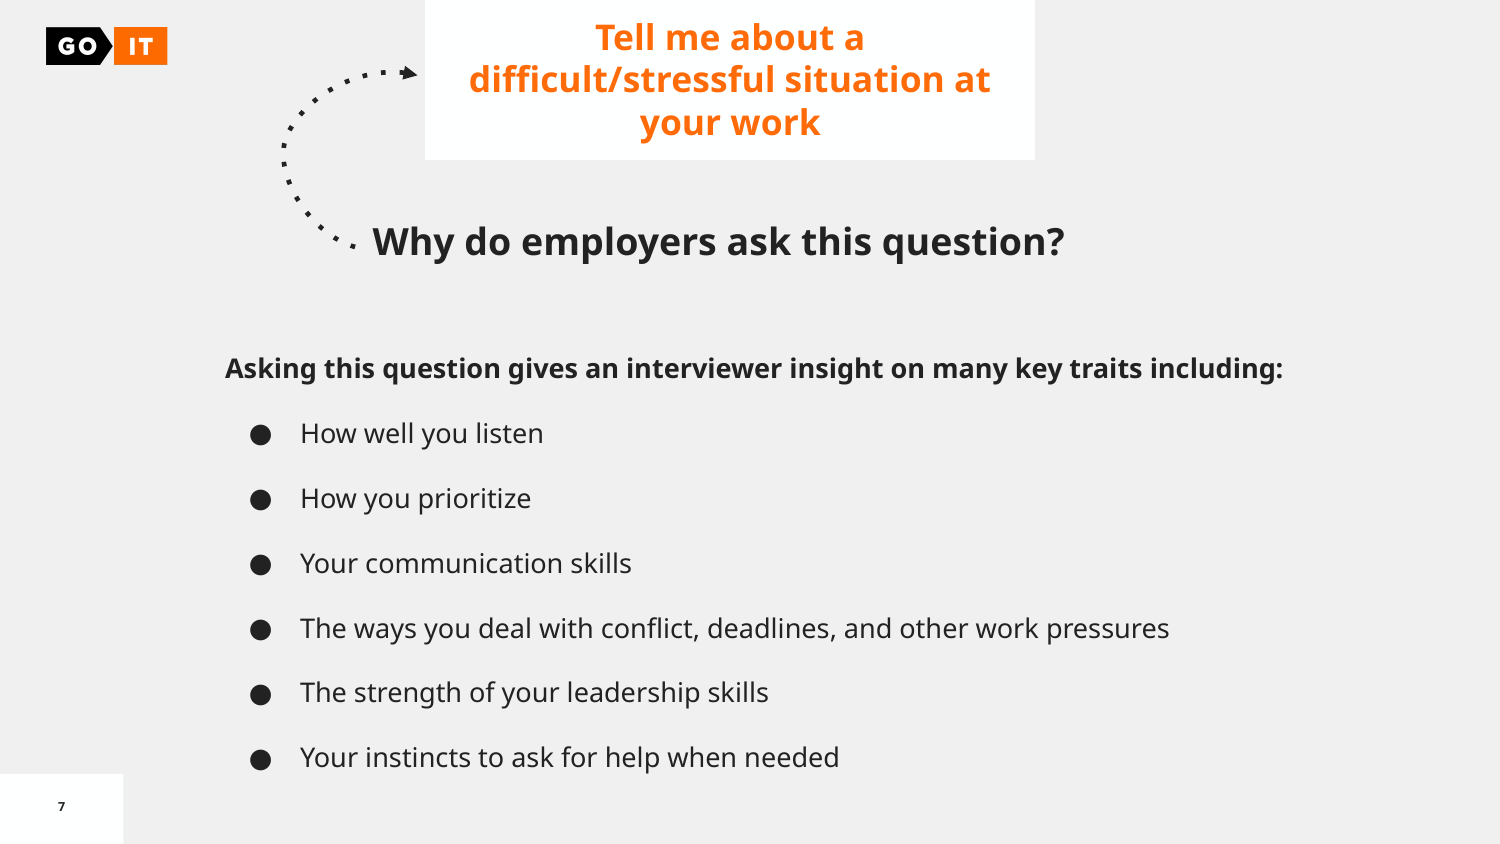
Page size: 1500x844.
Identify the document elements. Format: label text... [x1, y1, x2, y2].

text_box [426, 0, 1035, 159]
text_box Tell me about a difficult/stressful situation at your work [438, 0, 1023, 158]
text_box Asking this question gives an interviewer insight on many key traits including: How well you listen How you prioritize Your communication skills The ways you deal with conflict, deadlines, and other work pressures The strength of your leadership skills Your instincts to ask for help when needed [209, 303, 1346, 824]
picture [46, 27, 168, 65]
text_box Why do employers ask this question? [357, 202, 1199, 278]
text_box [283, 66, 418, 248]
